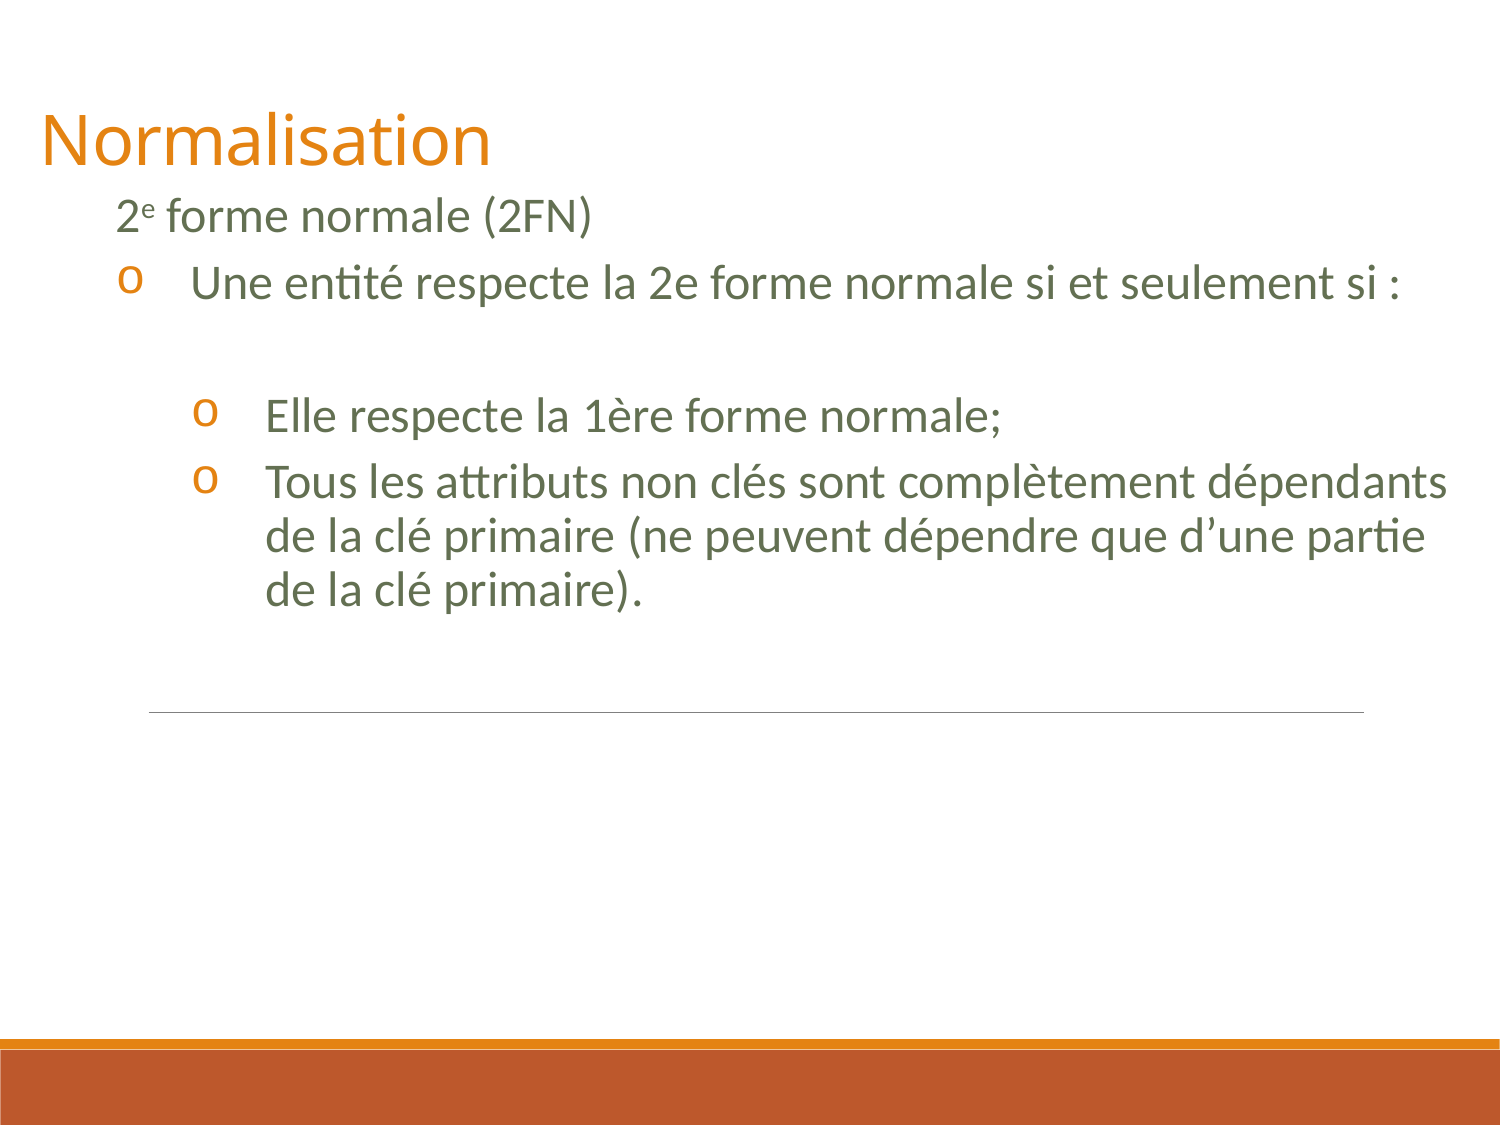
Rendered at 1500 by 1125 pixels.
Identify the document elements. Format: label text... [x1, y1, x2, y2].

title Normalisation [24, 99, 1300, 188]
subtitle 2e forme normale (2FN) Une entité respecte la 2e forme normale si et seulement si : Elle respecte la 1ère forme normale; Tous les attributs non clés sont complètement dépendants de la clé primaire (ne peuvent dépendre que d’une partie de la clé primaire). [25, 182, 1476, 1020]
